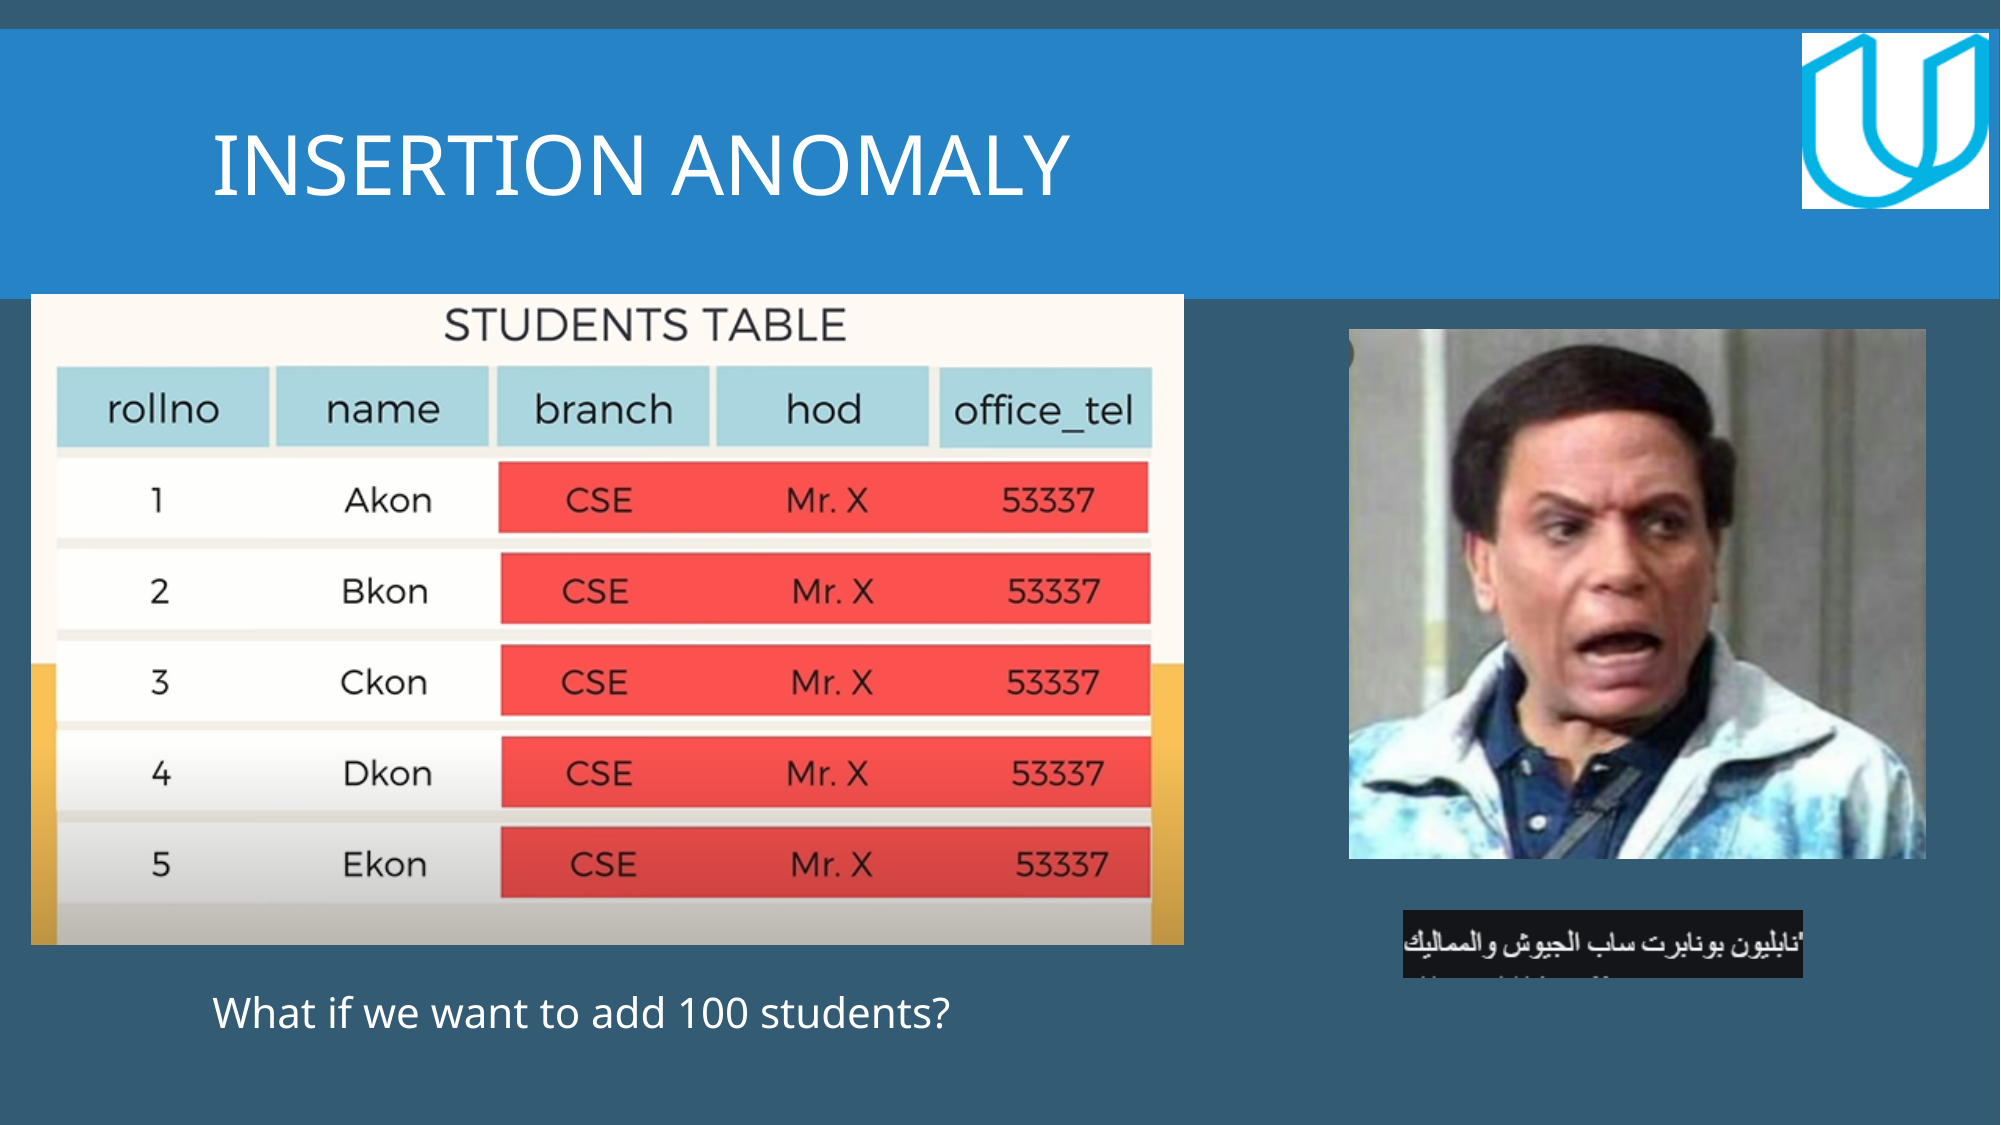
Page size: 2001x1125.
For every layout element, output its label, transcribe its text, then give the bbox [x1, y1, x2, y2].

picture [31, 293, 1184, 945]
picture [1933, 47, 1974, 167]
list What if we want to add 100 students? [197, 329, 1803, 1050]
picture [1348, 329, 1926, 859]
title Insertion anomaly [197, 46, 1803, 295]
picture [1816, 47, 1912, 197]
picture [1403, 910, 1803, 978]
picture [1745, 27, 2000, 210]
